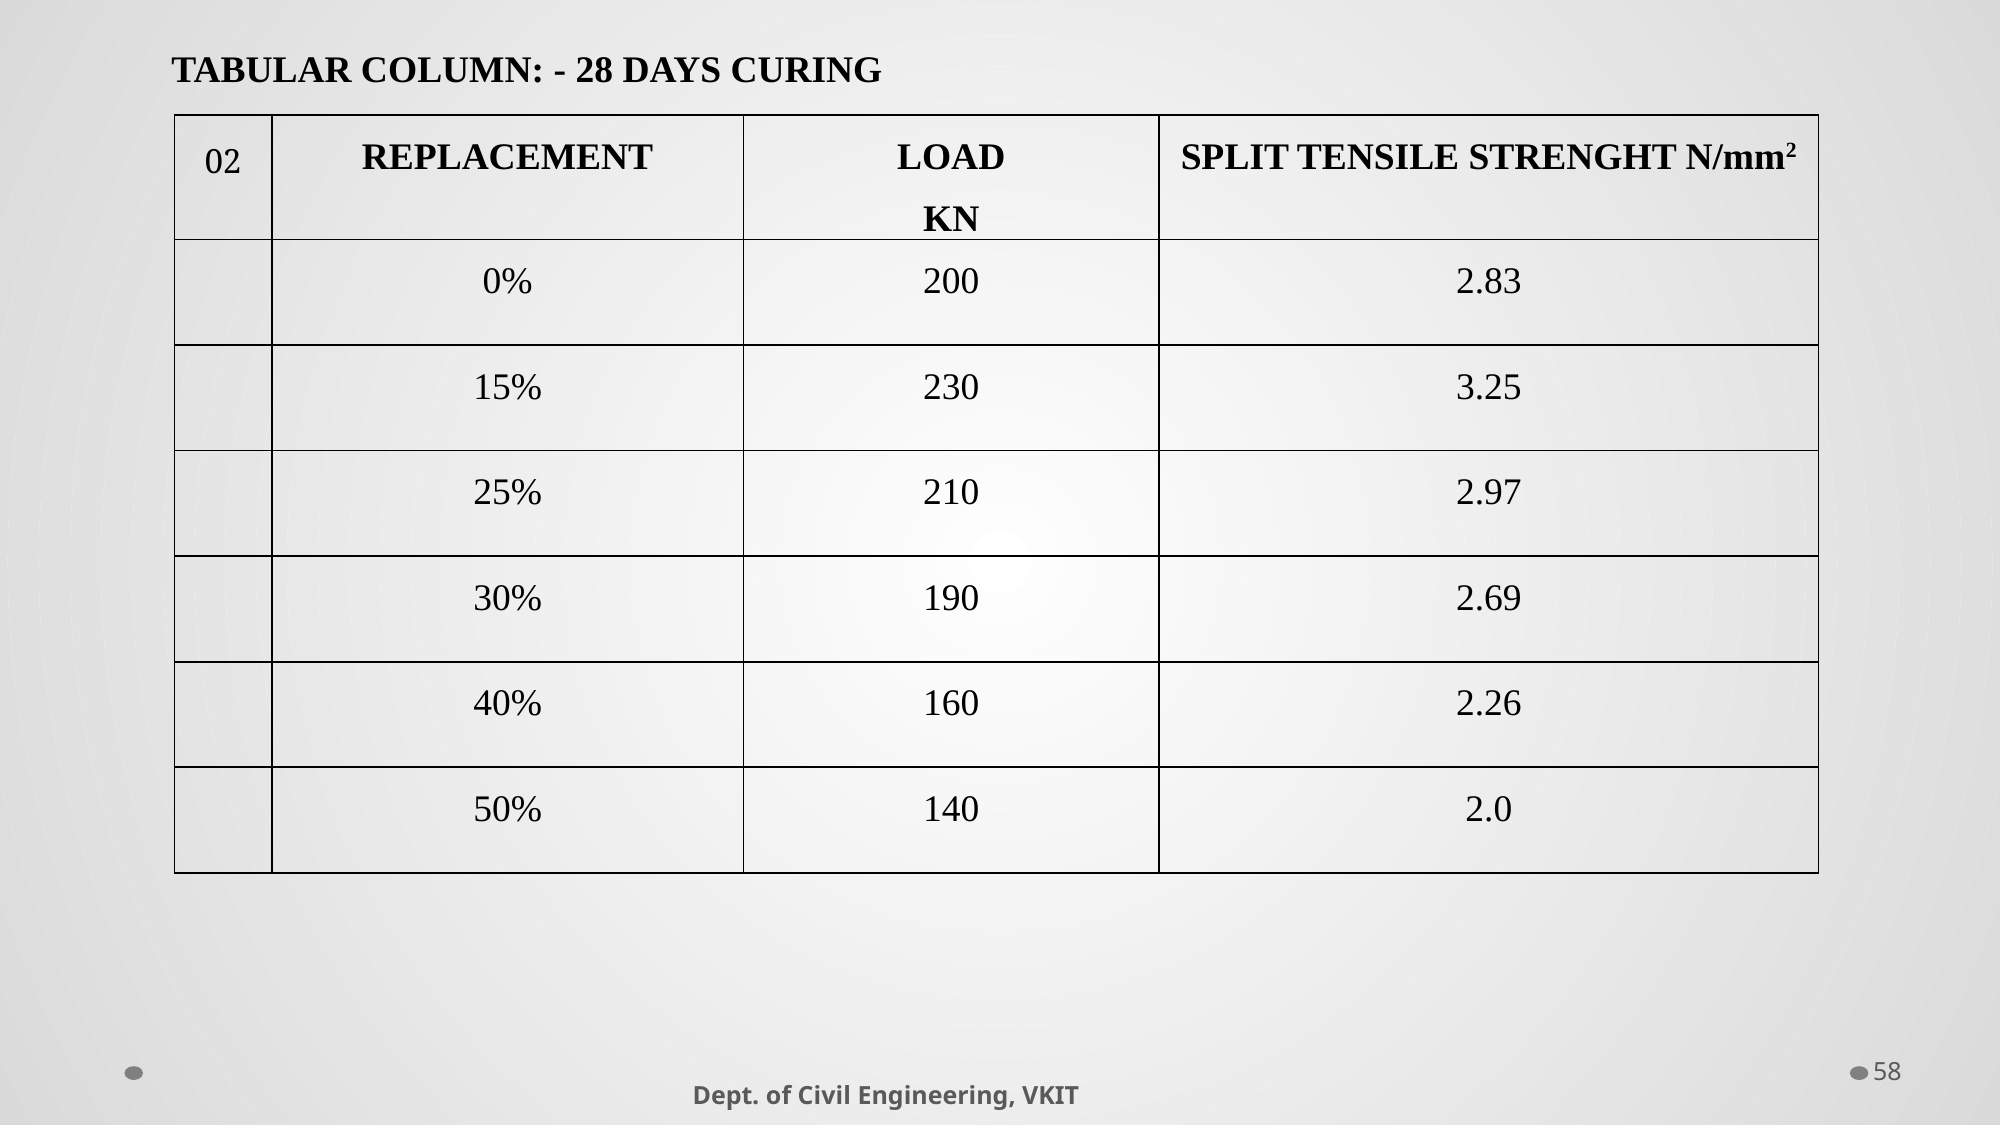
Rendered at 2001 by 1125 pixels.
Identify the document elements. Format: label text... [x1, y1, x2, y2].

table_cell [175, 768, 271, 872]
table_cell 2.97 [1160, 451, 1818, 555]
table_cell 140 [744, 768, 1158, 872]
table_cell 30% [273, 557, 743, 661]
table_cell 190 [744, 557, 1158, 661]
table_cell [175, 451, 271, 555]
text_box TABULAR COLUMN: - 28 DAYS CURING [40, 15, 1159, 98]
table_cell 2.83 [1160, 240, 1818, 344]
table_cell 40% [273, 663, 743, 766]
table_cell 15% [273, 346, 743, 450]
table_cell 160 [744, 663, 1158, 766]
table_cell 200 [744, 240, 1158, 344]
table_cell 3.25 [1160, 346, 1818, 450]
table_cell [175, 557, 271, 661]
table_cell 50% [273, 768, 743, 872]
table_header 02 [175, 116, 271, 239]
table_header SPLIT TENSILE STRENGHT N/mm2 [1160, 116, 1818, 239]
table_cell 25% [273, 451, 743, 555]
table_header REPLACEMENT [273, 116, 743, 239]
slide_number 58 [1868, 1042, 1992, 1103]
table_cell [175, 663, 271, 766]
footer Dept. of Civil Engineering, VKIT [685, 1065, 1309, 1125]
table_cell [175, 240, 271, 344]
table_cell 230 [744, 346, 1158, 450]
table_cell 2.26 [1160, 663, 1818, 766]
table_cell 2.0 [1160, 768, 1818, 872]
table_header LOAD KN [744, 116, 1158, 239]
table_cell 2.69 [1160, 557, 1818, 661]
table_cell [175, 346, 271, 450]
table_cell 0% [273, 240, 743, 344]
table_cell 210 [744, 451, 1158, 555]
